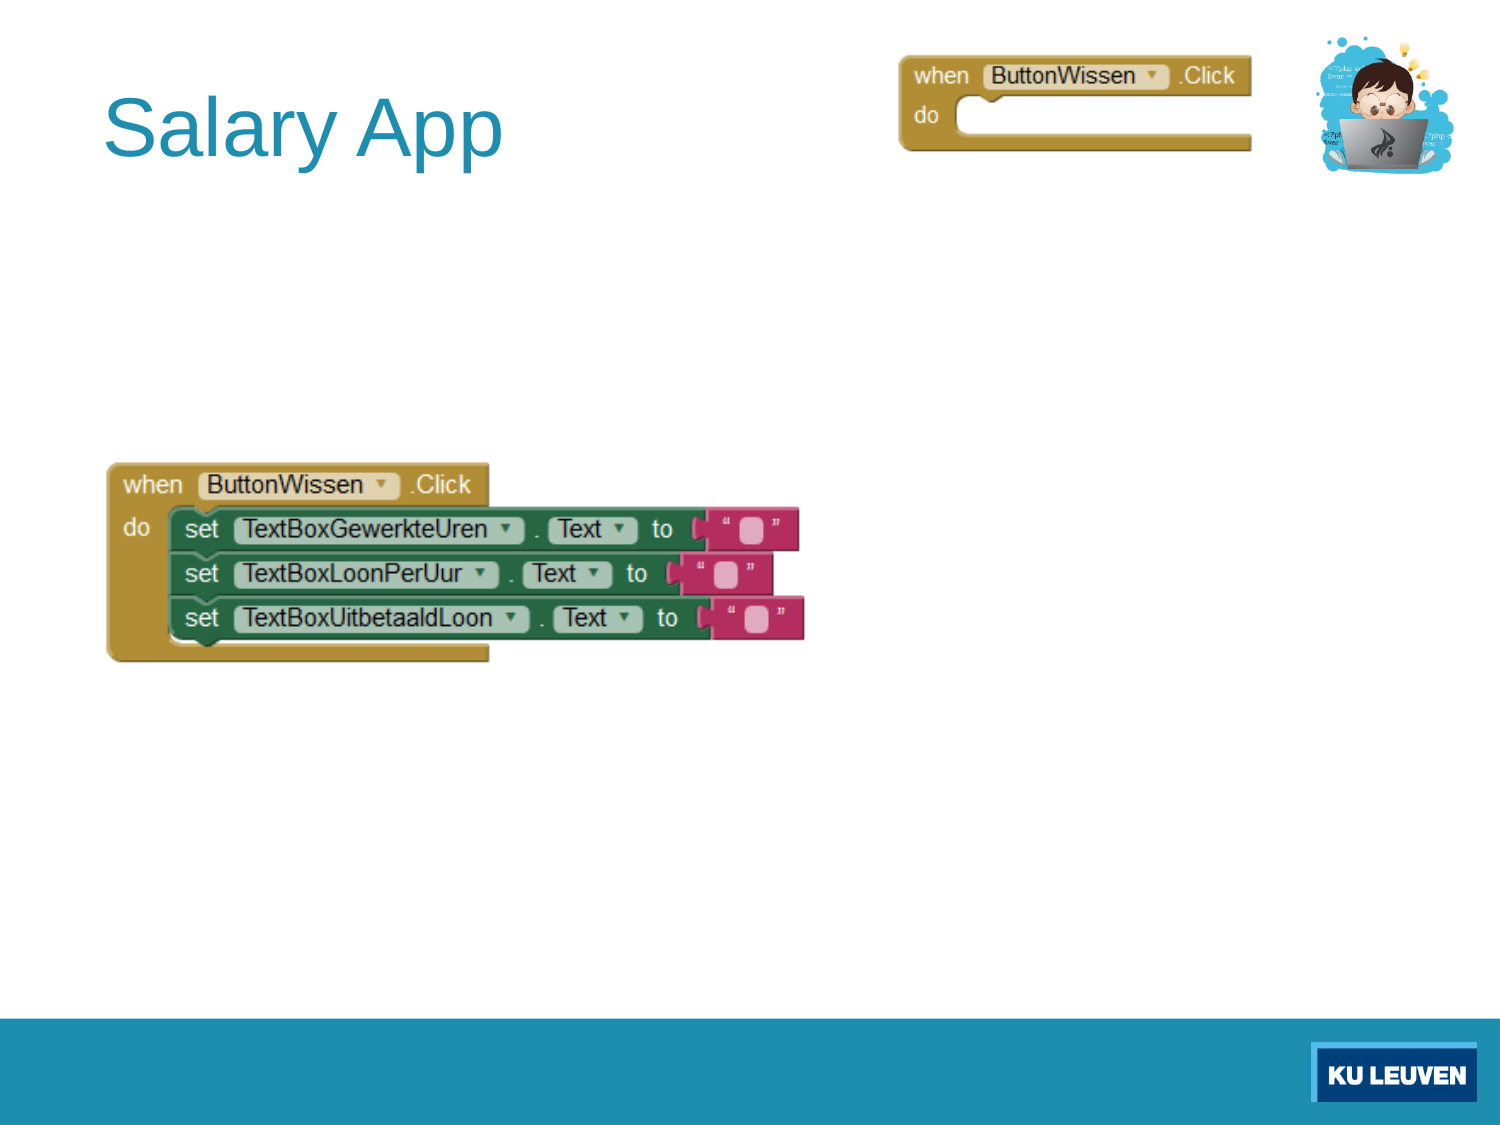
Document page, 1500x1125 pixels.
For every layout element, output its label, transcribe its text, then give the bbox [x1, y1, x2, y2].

picture [1311, 1042, 1477, 1102]
picture [88, 444, 809, 671]
picture [1312, 32, 1456, 178]
picture [891, 46, 1263, 161]
title Salary App [93, 34, 1406, 225]
